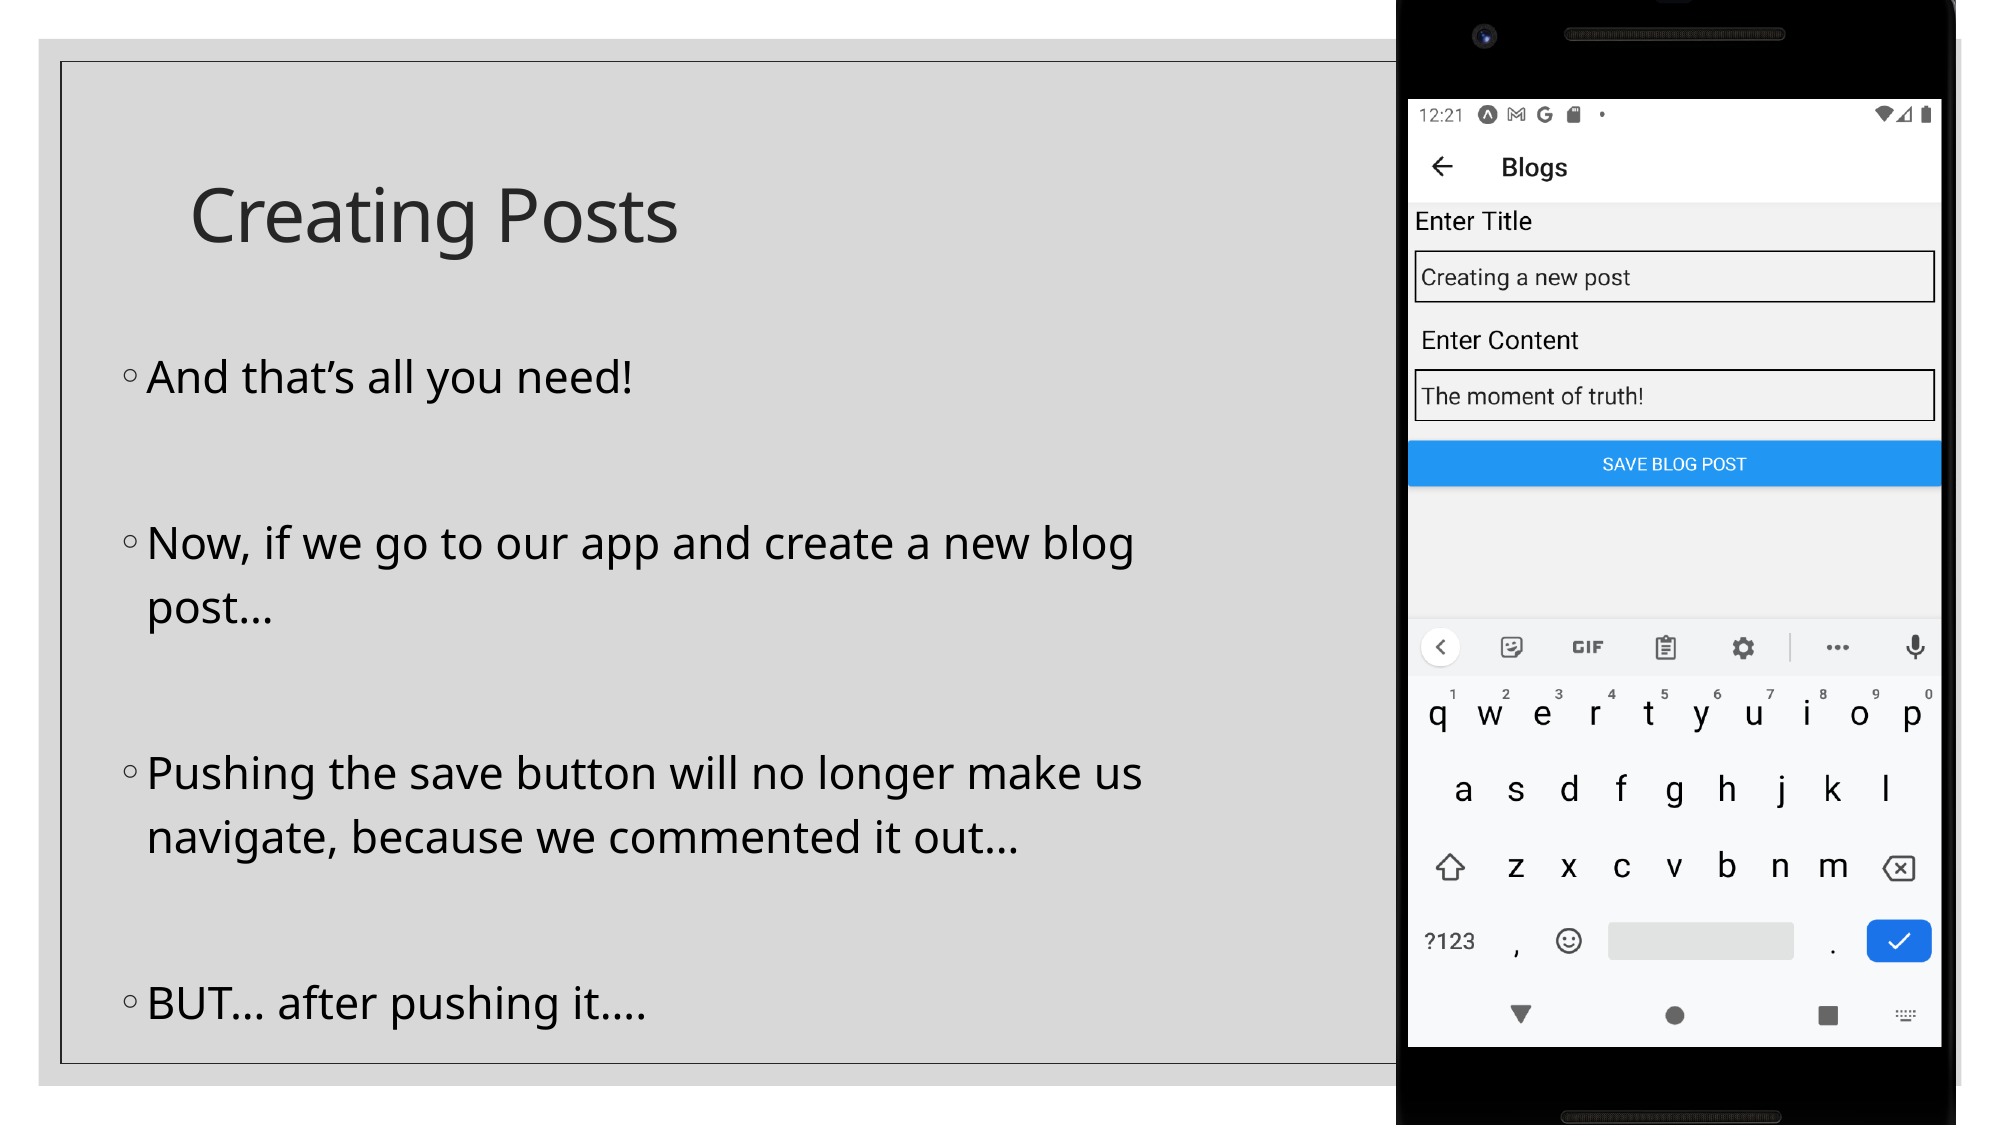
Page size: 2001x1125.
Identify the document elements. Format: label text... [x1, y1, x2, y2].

picture [1396, 0, 1956, 1125]
title Creating Posts [174, 105, 1390, 331]
list And that’s all you need! Now, if we go to our app and create a new blog post… Pushing the save button will no longer make us navigate, because we commented it out… BUT… after pushing it…. [101, 330, 1290, 1037]
